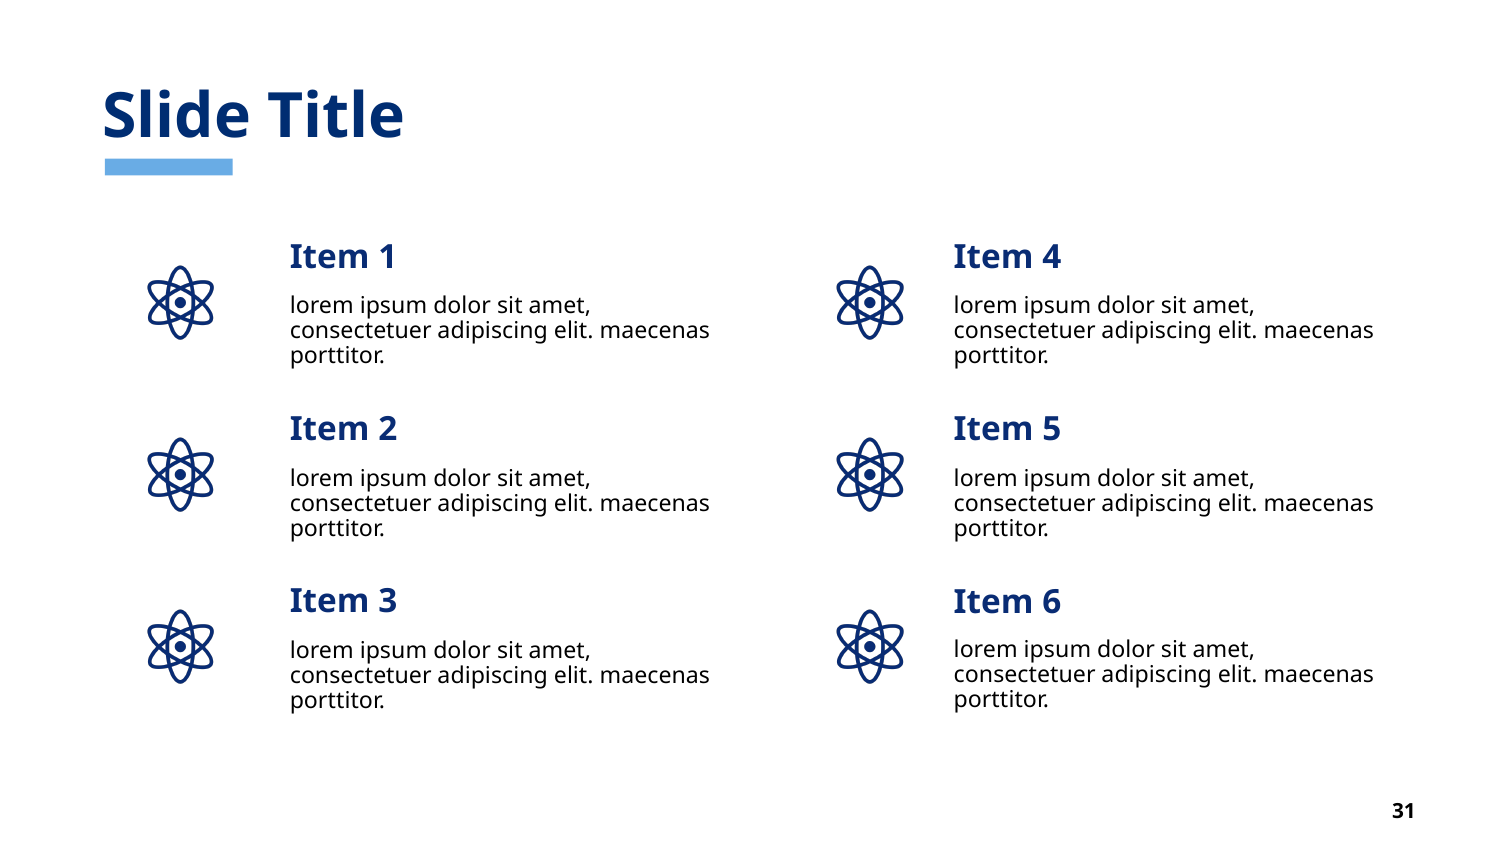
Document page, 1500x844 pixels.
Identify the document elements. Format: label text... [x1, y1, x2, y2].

list Item 3 [275, 576, 750, 629]
list lorem ipsum dolor sit amet, consectetuer adipiscing elit. maecenas porttitor. [275, 459, 750, 550]
list lorem ipsum dolor sit amet, consectetuer adipiscing elit. maecenas porttitor. [275, 631, 750, 722]
list Item 6 [939, 577, 1414, 629]
list Item 2 [275, 404, 750, 457]
list lorem ipsum dolor sit amet, consectetuer adipiscing elit. maecenas porttitor. [275, 285, 750, 376]
picture [825, 430, 915, 519]
list lorem ipsum dolor sit amet, consectetuer adipiscing elit. maecenas porttitor. [939, 285, 1414, 376]
list lorem ipsum dolor sit amet, consectetuer adipiscing elit. maecenas porttitor. [939, 459, 1414, 550]
picture [136, 602, 225, 691]
list Item 5 [939, 404, 1414, 457]
list Item 4 [939, 232, 1414, 285]
picture [825, 602, 915, 691]
picture [136, 430, 225, 519]
picture [825, 258, 915, 347]
picture [136, 258, 225, 347]
list Item 1 [275, 232, 750, 285]
title Slide Title [87, 17, 1414, 159]
list lorem ipsum dolor sit amet, consectetuer adipiscing elit. maecenas porttitor. [939, 630, 1414, 721]
